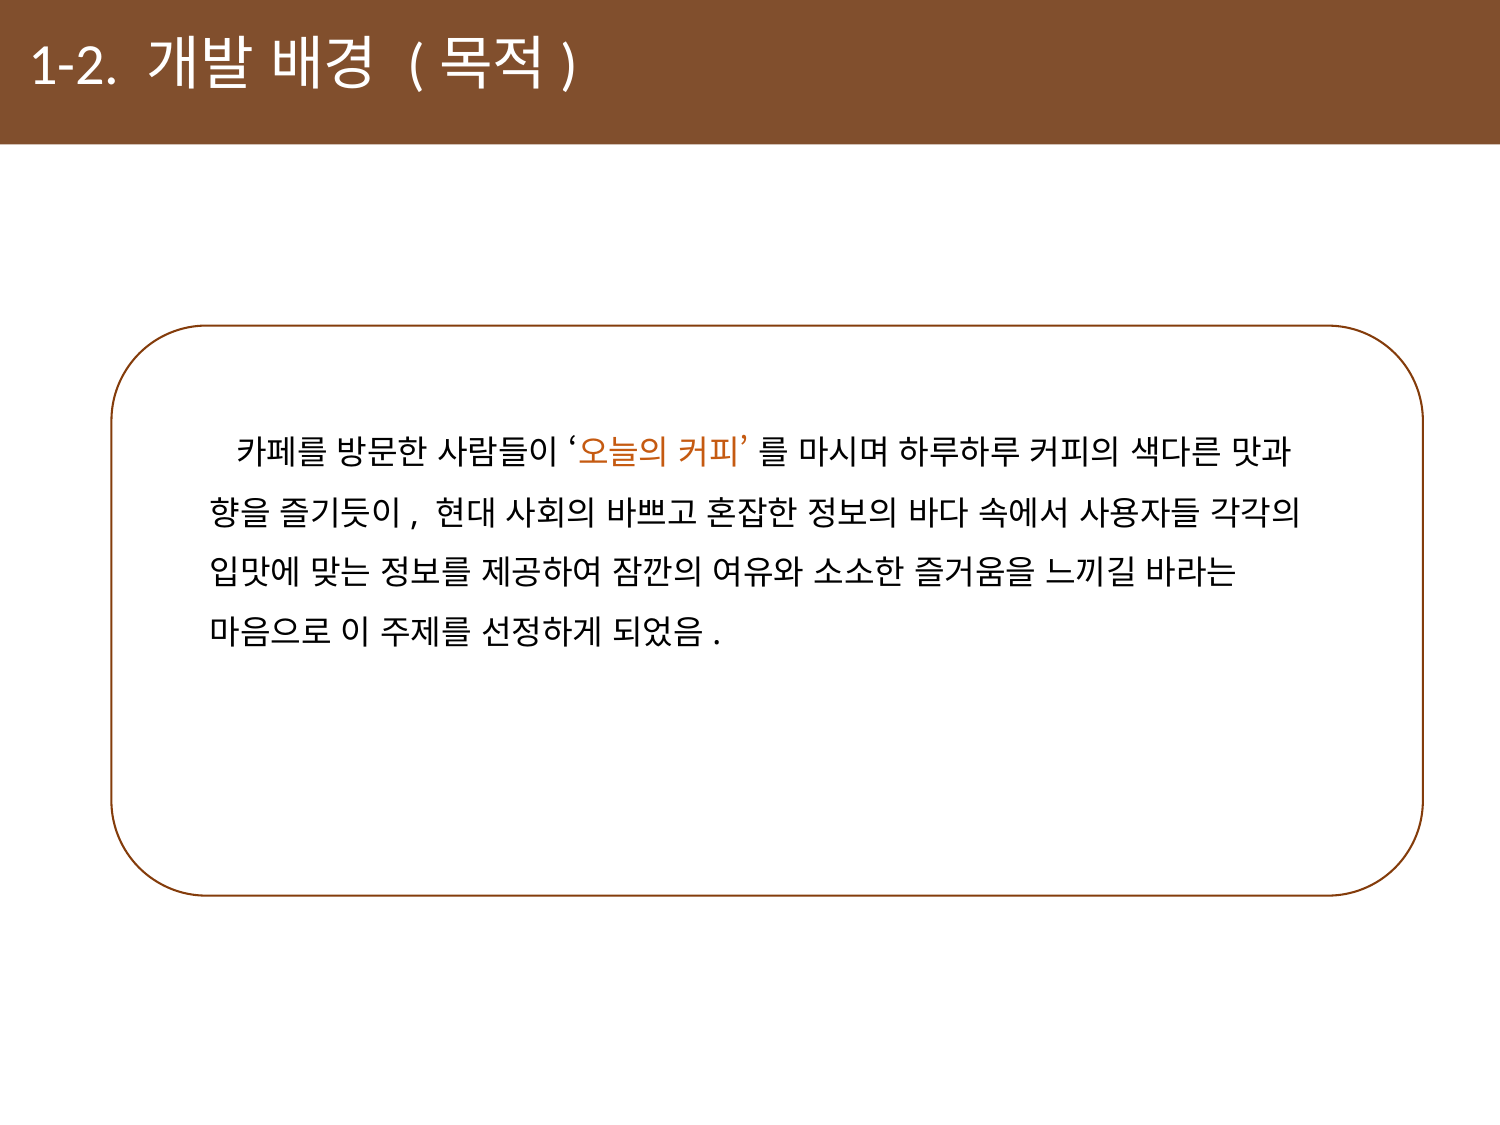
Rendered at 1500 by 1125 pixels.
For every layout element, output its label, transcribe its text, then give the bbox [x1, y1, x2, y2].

text_box [110, 324, 1424, 897]
text_box 1-2. 개발 배경 (목적) [13, 19, 593, 104]
text_box 카페를 방문한 사람들이 ‘오늘의 커피’ 를 마시며 하루하루 커피의 색다른 맛과 향을 즐기듯이, 현대 사회의 바쁘고 혼잡한 정보의 바다 속에서 사용자들 각각의 입맛에 맞는 정보를 제공하여 잠깐의 여유와 소소한 즐거움을 느끼길 바라는 마음으로 이 주제를 선정하게 되었음. [195, 404, 1359, 659]
text_box [0, 0, 1500, 145]
